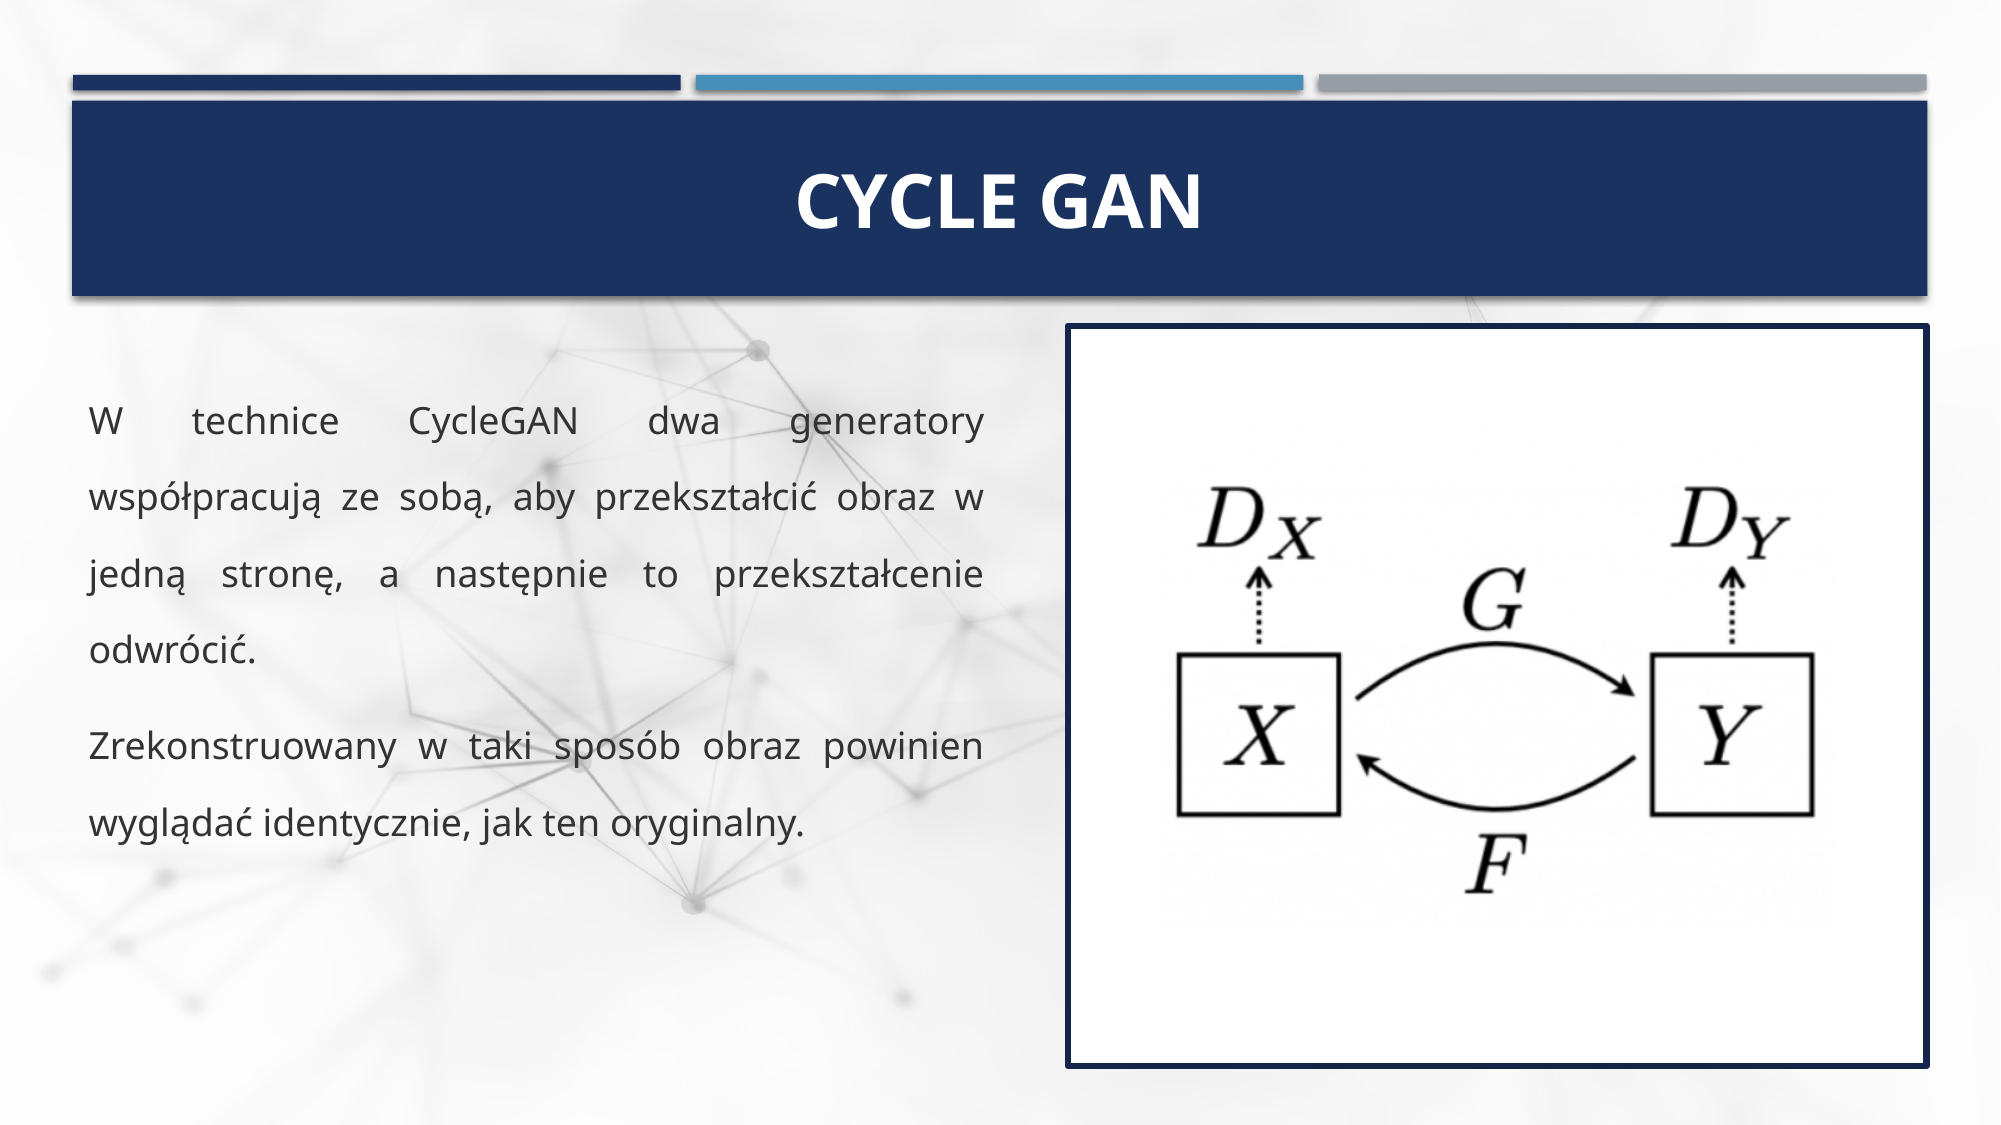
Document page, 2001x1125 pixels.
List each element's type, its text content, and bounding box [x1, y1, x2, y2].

title Cycle gan [95, 115, 1905, 282]
list W technice CycleGAN dwa generatory współpracują ze sobą, aby przekształcić obraz w jedną stronę, a następnie to przekształcenie odwrócić. Zrekonstruowany w taki sposób obraz powinien wyglądać identycznie, jak ten oryginalny. [73, 357, 1000, 1046]
text_box [1066, 324, 1928, 1068]
picture [1157, 426, 1837, 929]
